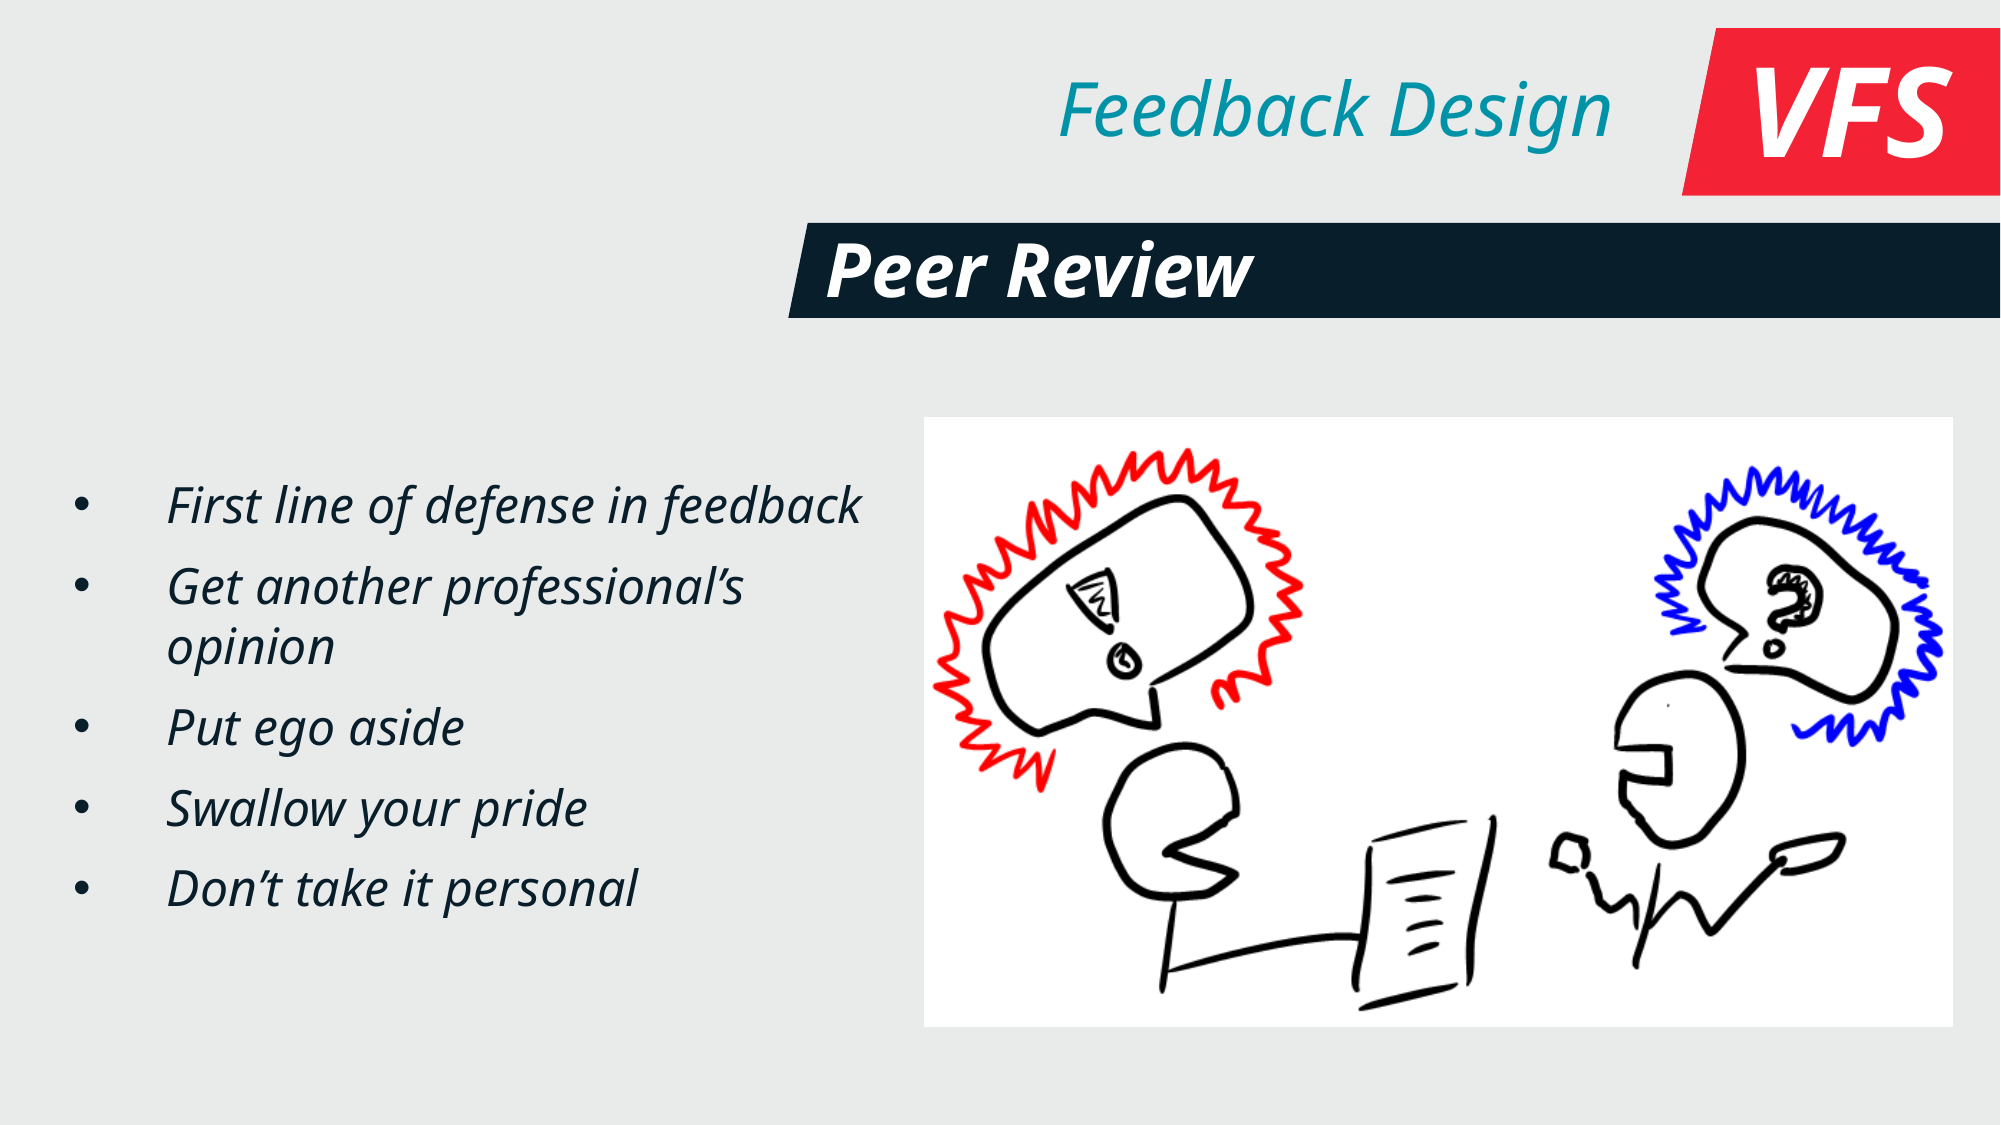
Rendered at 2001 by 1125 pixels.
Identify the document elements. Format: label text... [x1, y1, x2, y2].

picture [924, 417, 1953, 1027]
title Feedback Design [401, 40, 1630, 183]
list Peer Review [811, 225, 2000, 321]
list First line of defense in feedback Get another professional’s opinion Put ego aside Swallow your pride Don’t take it personal [58, 363, 925, 1027]
